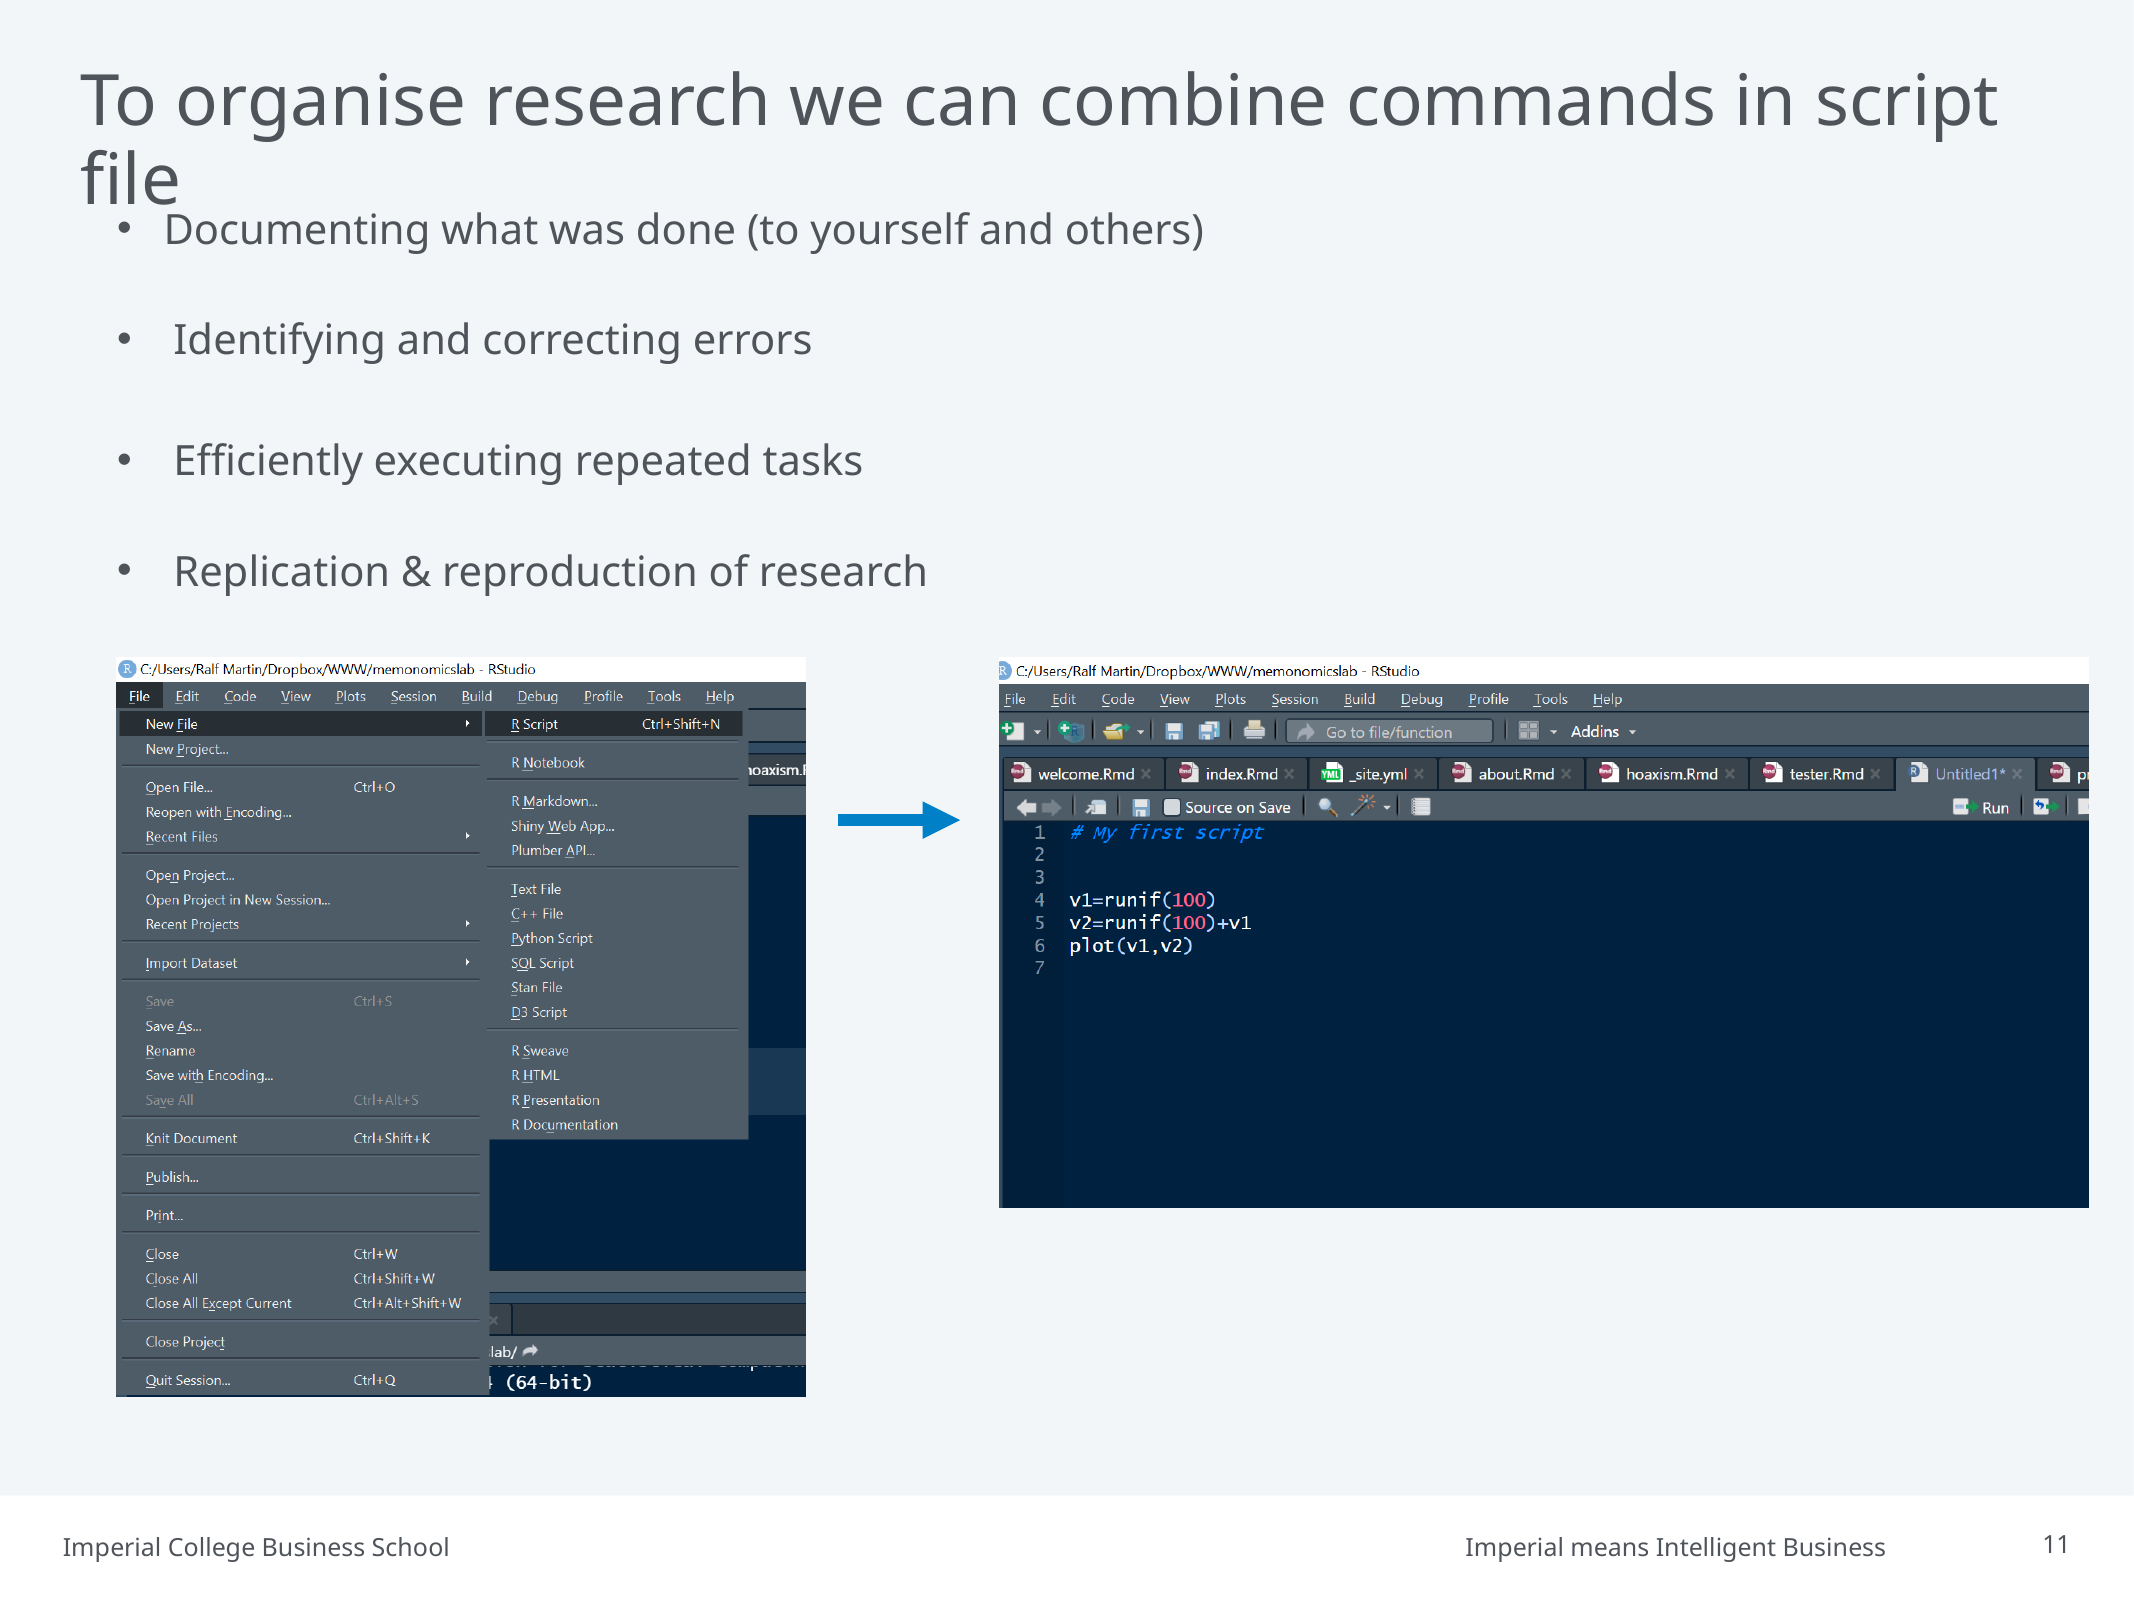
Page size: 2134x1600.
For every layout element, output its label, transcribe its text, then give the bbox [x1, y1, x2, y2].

text_box To organise research we can combine commands in script file [80, 60, 2089, 204]
text_box Documenting what was done (to yourself and others) Identifying and correcting errors Efficiently executing repeated tasks Replication & reproduction of research [116, 202, 1983, 595]
picture [999, 657, 2089, 1208]
picture [116, 657, 806, 1397]
